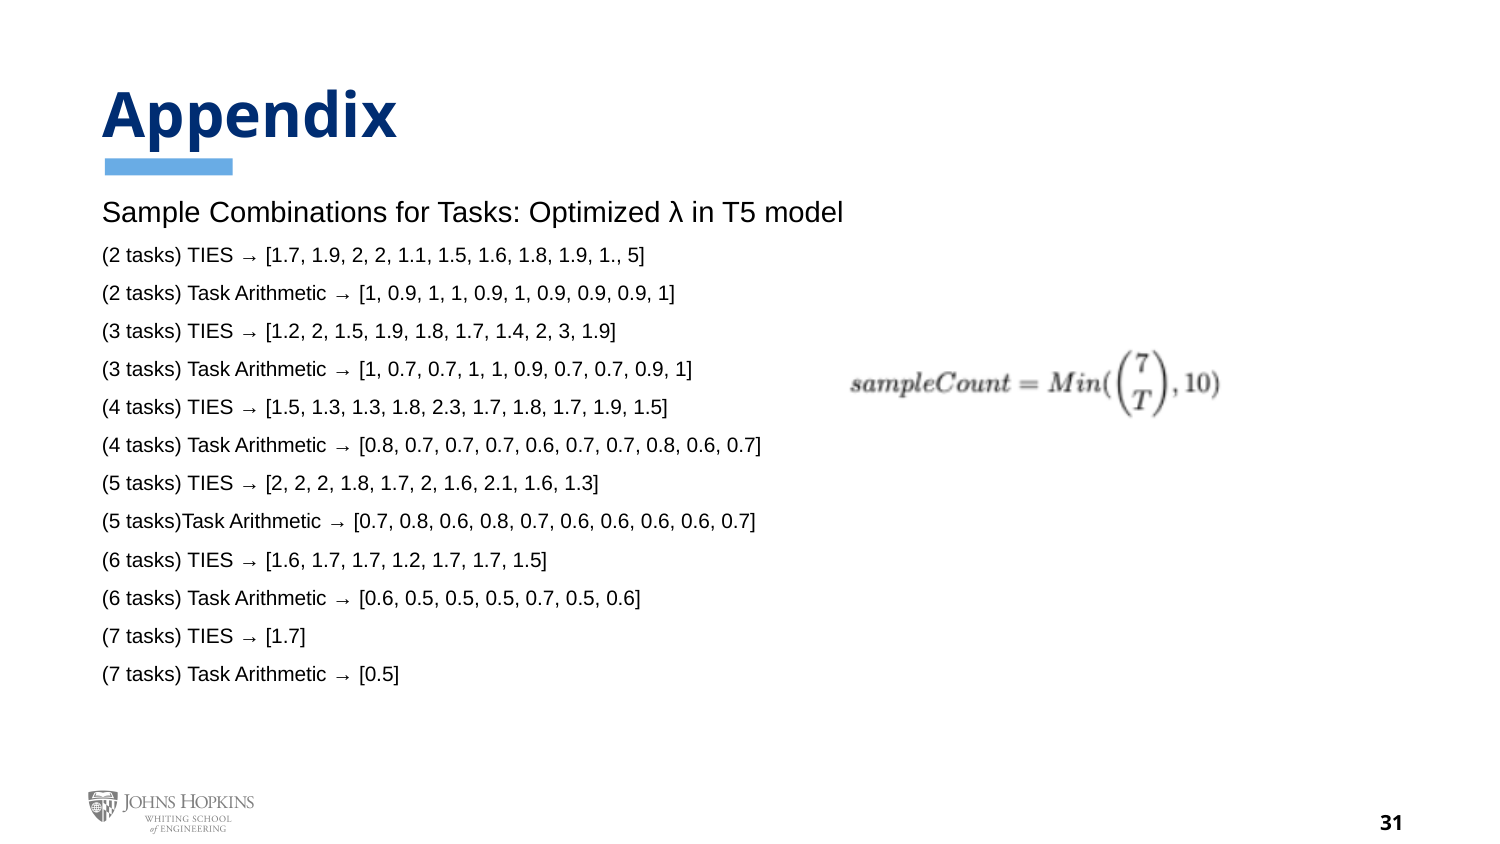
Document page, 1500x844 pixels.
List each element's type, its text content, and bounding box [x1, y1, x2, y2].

list Sample Combinations for Tasks: Optimized λ in T5 model (2 tasks) TIES → [1.7, 1.9, 2, 2, 1.1, 1.5, 1.6, 1.8, 1.9, 1., 5] (2 tasks) Task Arithmetic → [1, 0.9, 1, 1, 0.9, 1, 0.9, 0.9, 0.9, 1] (3 tasks) TIES → [1.2, 2, 1.5, 1.9, 1.8, 1.7, 1.4, 2, 3, 1.9] (3 tasks) Task Arithmetic → [1, 0.7, 0.7, 1, 1, 0.9, 0.7, 0.7, 0.9, 1] (4 tasks) TIES → [1.5, 1.3, 1.3, 1.8, 2.3, 1.7, 1.8, 1.7, 1.9, 1.5] (4 tasks) Task Arithmetic → [0.8, 0.7, 0.7, 0.7, 0.6, 0.7, 0.7, 0.8, 0.6, 0.7] (5 tasks) TIES → [2, 2, 2, 1.8, 1.7, 2, 1.6, 2.1, 1.6, 1.3] (5 tasks)Task Arithmetic → [0.7, 0.8, 0.6, 0.8, 0.7, 0.6, 0.6, 0.6, 0.6, 0.7] (6 tasks) TIES → [1.6, 1.7, 1.7, 1.2, 1.7, 1.7, 1.5] (6 tasks) Task Arithmetic → [0.6, 0.5, 0.5, 0.5, 0.7, 0.5, 0.6] (7 tasks) TIES → [1.7] (7 tasks) Task Arithmetic → [0.5] [86, 189, 1414, 695]
picture [817, 338, 1364, 437]
title Appendix [87, 17, 1414, 159]
